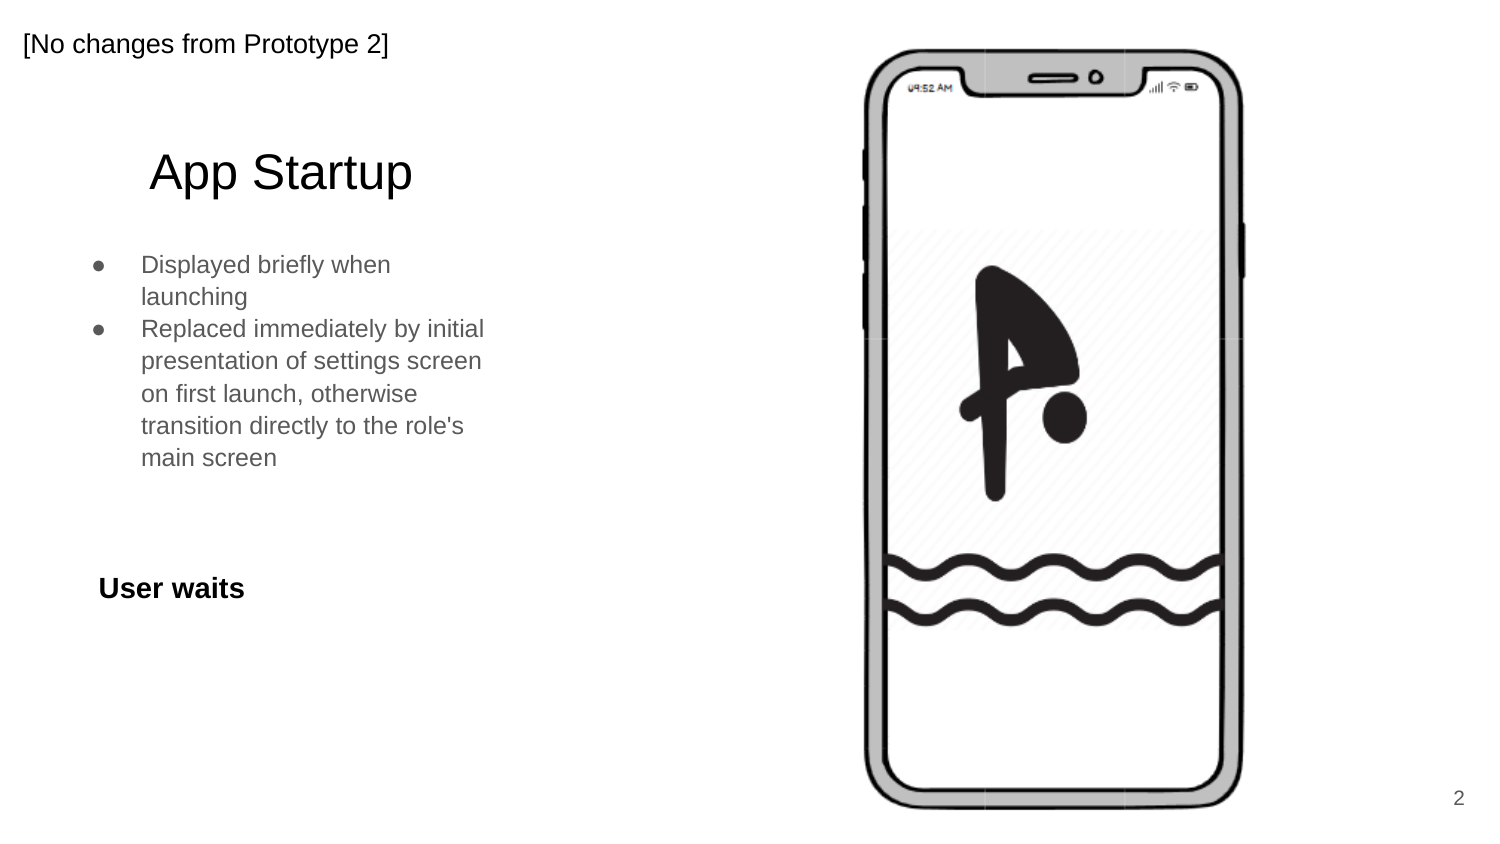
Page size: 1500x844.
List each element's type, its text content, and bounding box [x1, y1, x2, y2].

slide_number ‹#› [1389, 764, 1480, 830]
text_box User waits [83, 554, 668, 620]
list Displayed briefly when launching Replaced immediately by initial presentation of settings screen on first launch, otherwise transition directly to the role's main screen [51, 231, 512, 538]
picture [836, 24, 1258, 819]
title App Startup [51, 91, 512, 216]
text_box [No changes from Prototype 2] [7, 11, 621, 74]
